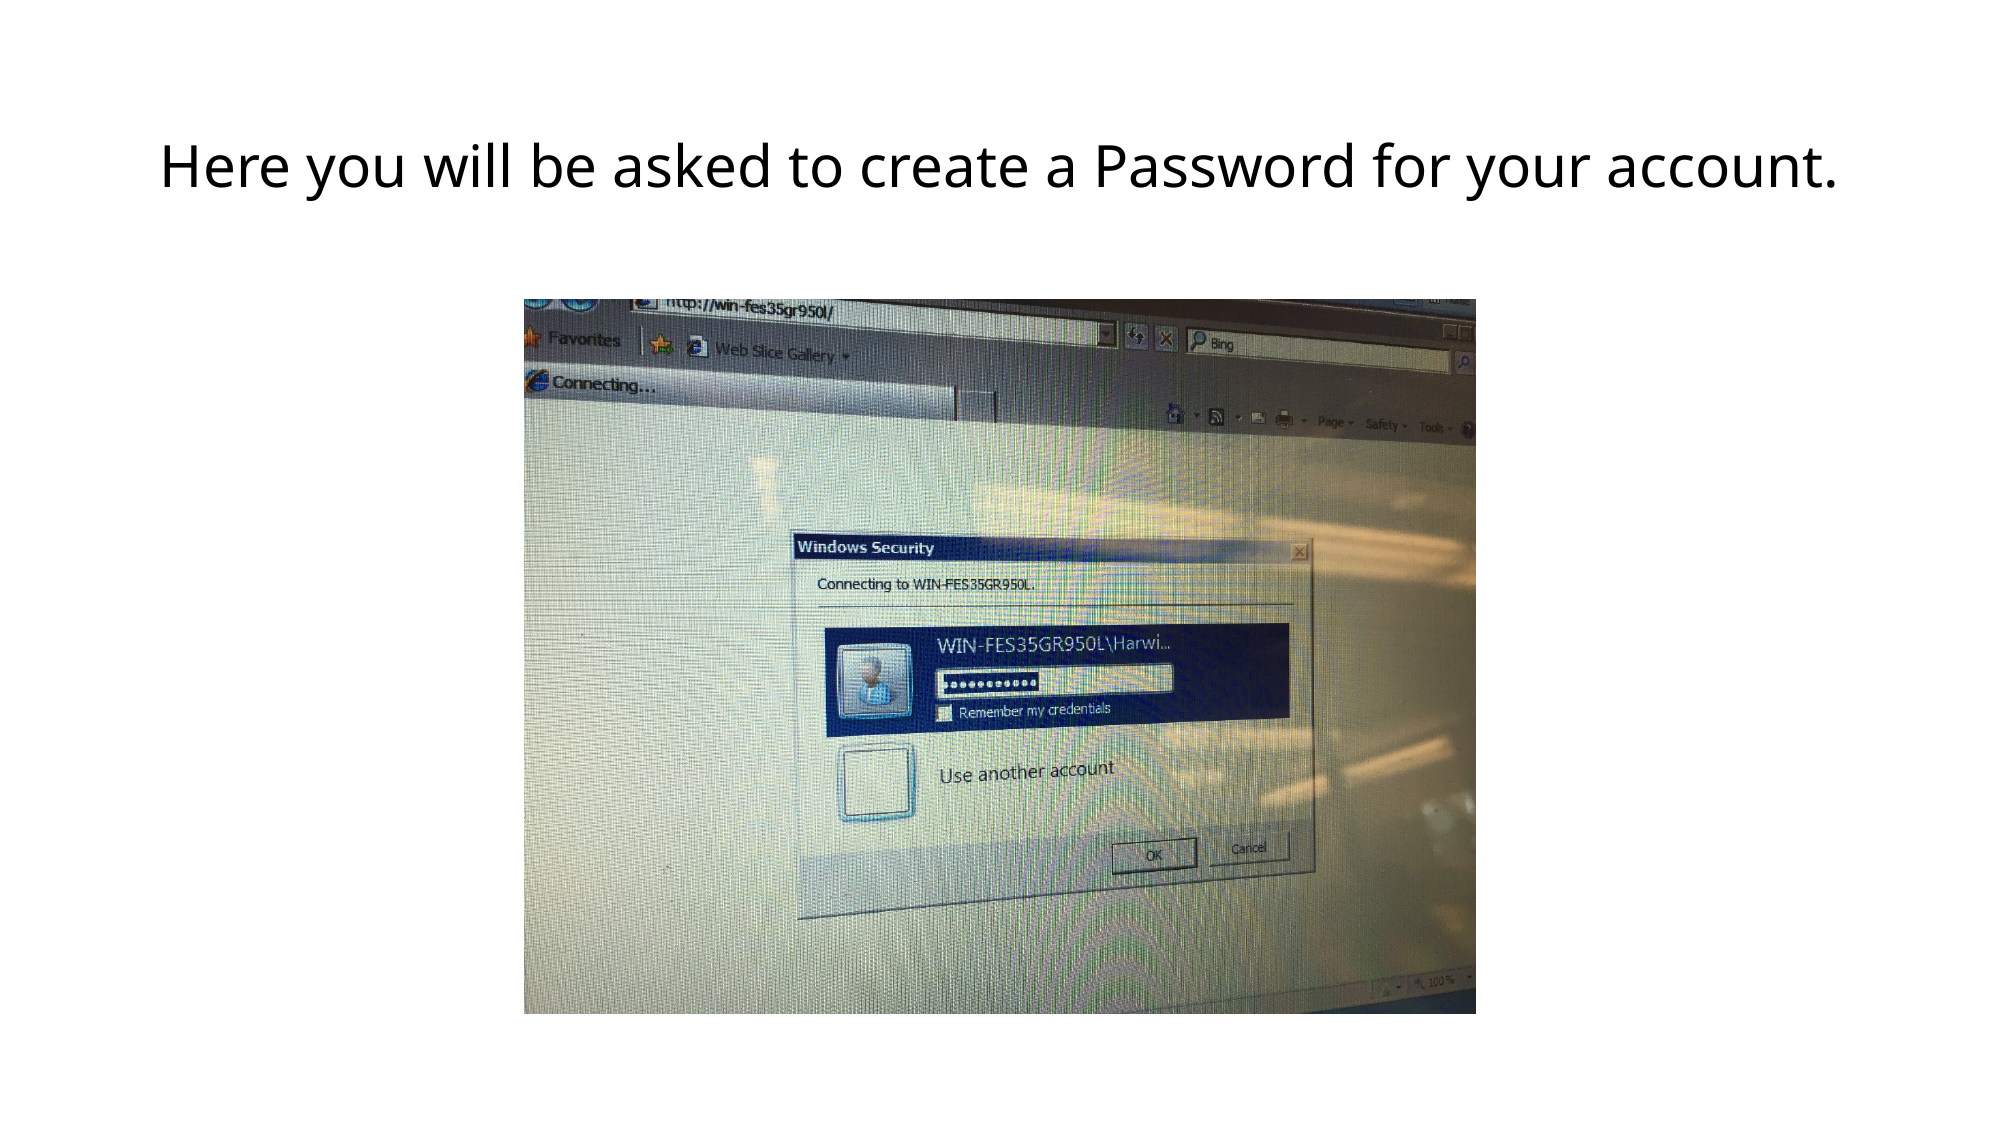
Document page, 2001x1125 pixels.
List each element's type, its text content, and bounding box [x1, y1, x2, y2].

title Here you will be asked to create a Password for your account. [137, 59, 1863, 278]
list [524, 299, 1476, 1014]
